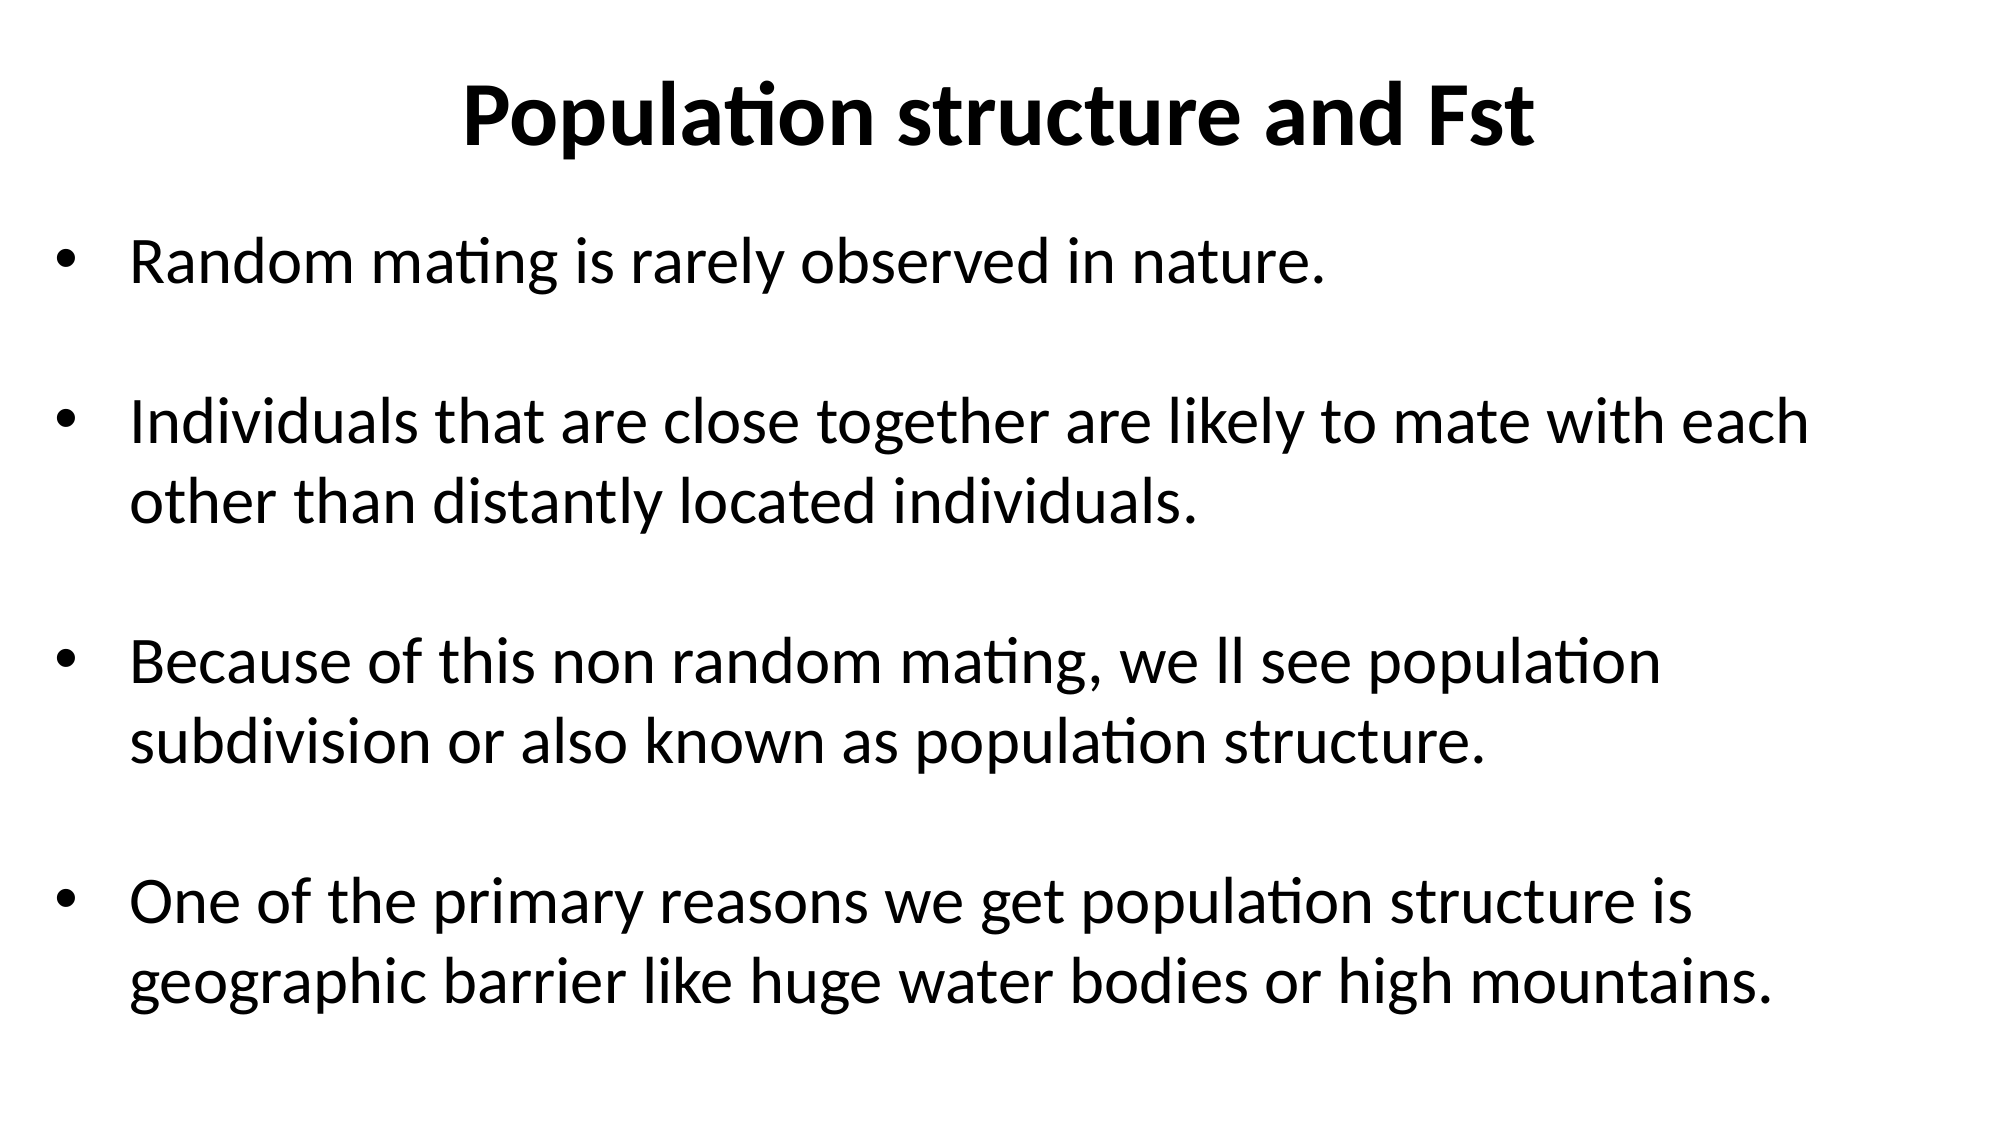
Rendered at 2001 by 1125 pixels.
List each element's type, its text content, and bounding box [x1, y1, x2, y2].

text_box Population structure and Fst [447, 46, 1553, 172]
text_box Random mating is rarely observed in nature. Individuals that are close together are likely to mate with each other than distantly located individuals. Because of this non random mating, we ll see population subdivision or also known as population structure. One of the primary reasons we get population structure is geographic barrier like huge water bodies or high mountains. [39, 209, 1961, 1025]
